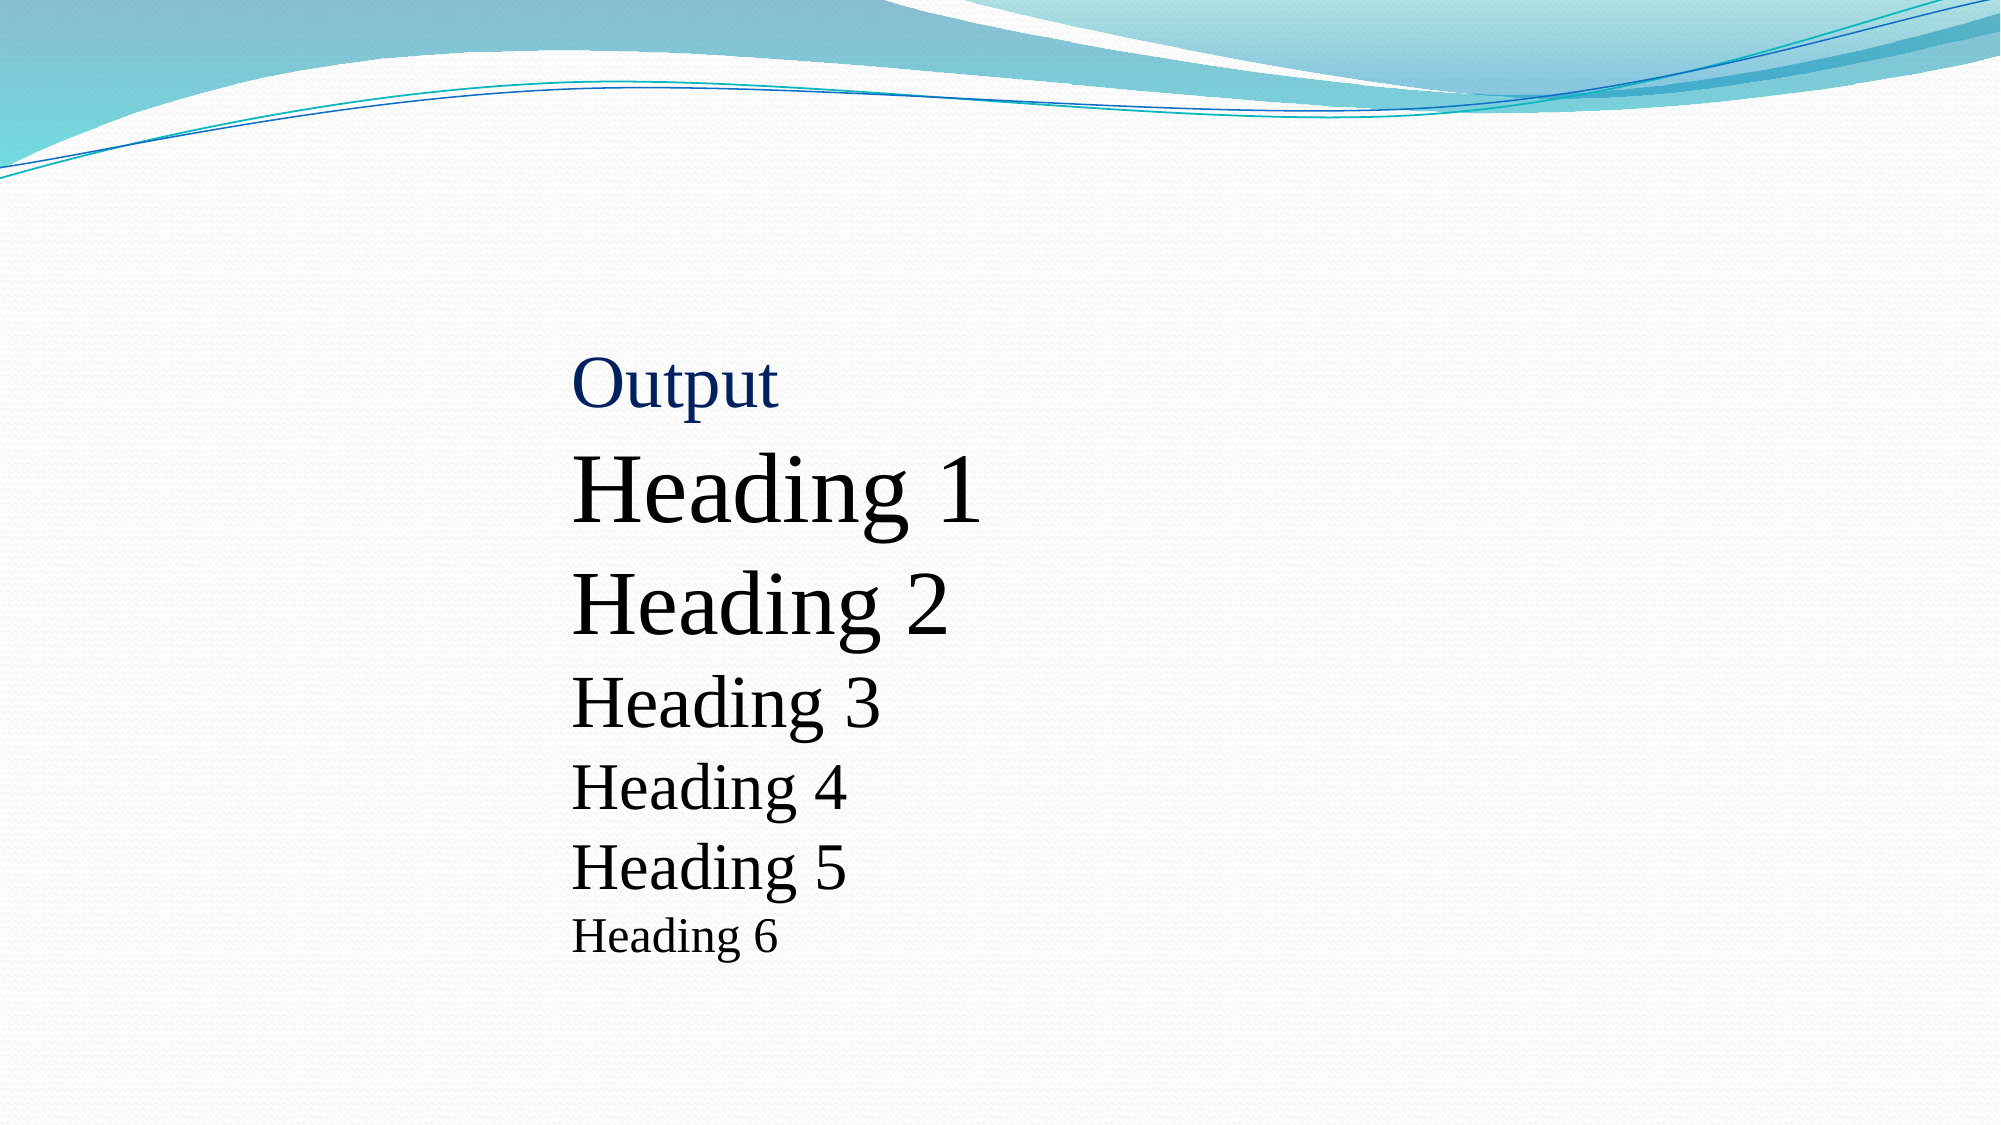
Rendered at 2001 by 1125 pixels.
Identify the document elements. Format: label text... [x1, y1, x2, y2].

text_box Output Heading 1 Heading 2 Heading 3 Heading 4 Heading 5 Heading 6 [556, 325, 1148, 970]
